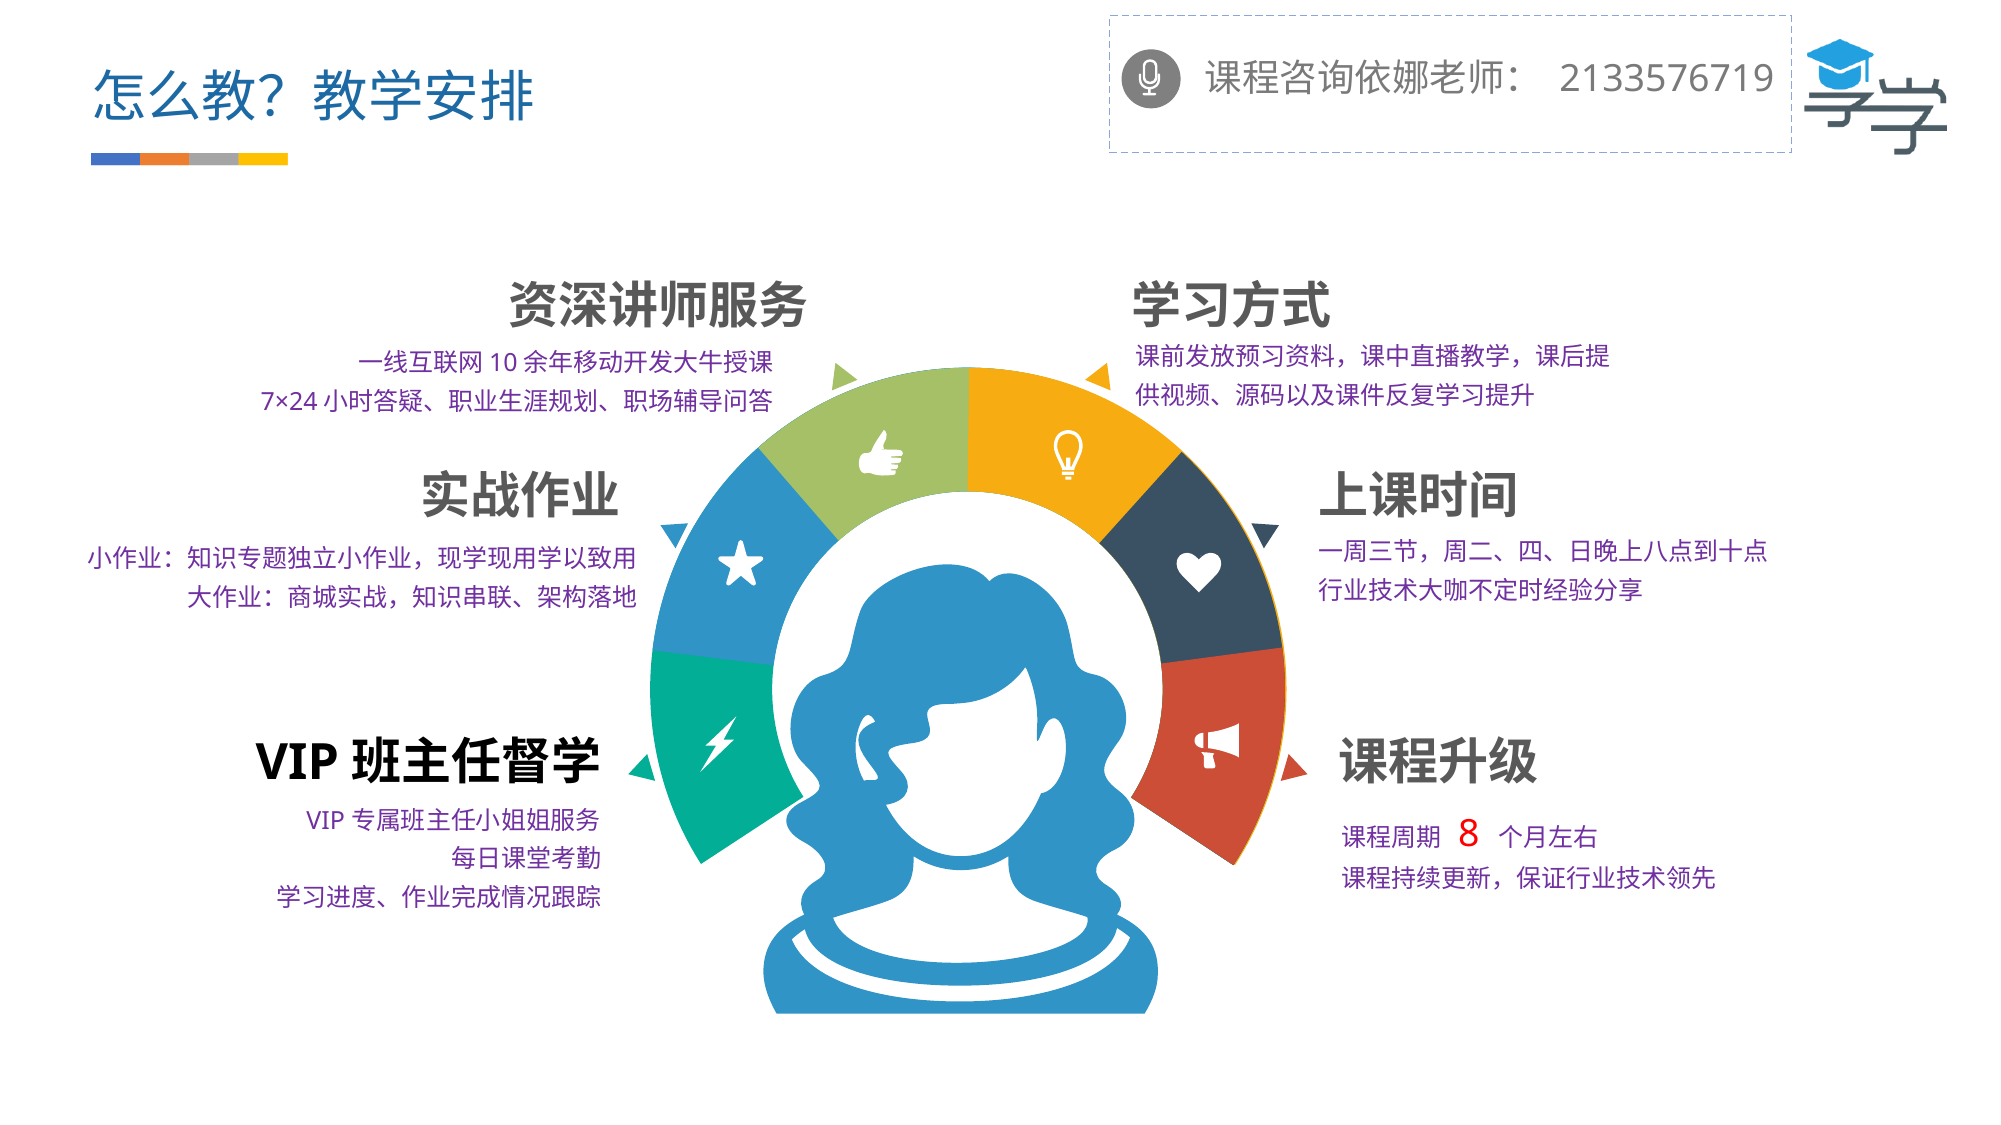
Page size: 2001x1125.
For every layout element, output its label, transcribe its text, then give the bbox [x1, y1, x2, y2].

text_box 实战作业 [189, 463, 627, 525]
text_box 课程升级 [1330, 729, 1677, 799]
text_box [1121, 46, 1792, 109]
text_box 课程周期 8 个月左右 课程持续更新，保证行业技术领先 [1333, 787, 1764, 900]
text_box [1109, 15, 1792, 153]
text_box 资深讲师服务 [470, 273, 816, 343]
text_box 一周三节，周二、四、日晚上八点到十点 行业技术大咖不定时经验分享 [1311, 518, 1792, 612]
text_box VIP专属班主任小姐姐服务 每日课堂考勤 学习进度、作业完成情况跟踪 [202, 787, 609, 920]
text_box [90, 152, 288, 166]
text_box 上课时间 [1311, 463, 1657, 518]
text_box VIP班主任督学 [238, 729, 609, 787]
text_box 学习方式 [1123, 273, 1469, 343]
picture [1799, 20, 1952, 173]
text_box 一线互联网10余年移动开发大牛授课 7×24小时答疑、职业生涯规划、职场辅导问答 [202, 330, 782, 424]
text_box [763, 866, 1158, 1014]
text_box 小作业：知识专题独立小作业，现学现用学以致用大作业：商城实战，知识串联、架构落地 [66, 525, 627, 619]
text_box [627, 361, 1308, 866]
text_box 课前发放预习资料，课中直播教学，课后提供视频、源码以及课件反复学习提升 [1127, 324, 1634, 417]
text_box 怎么教？教学安排 [91, 60, 699, 128]
